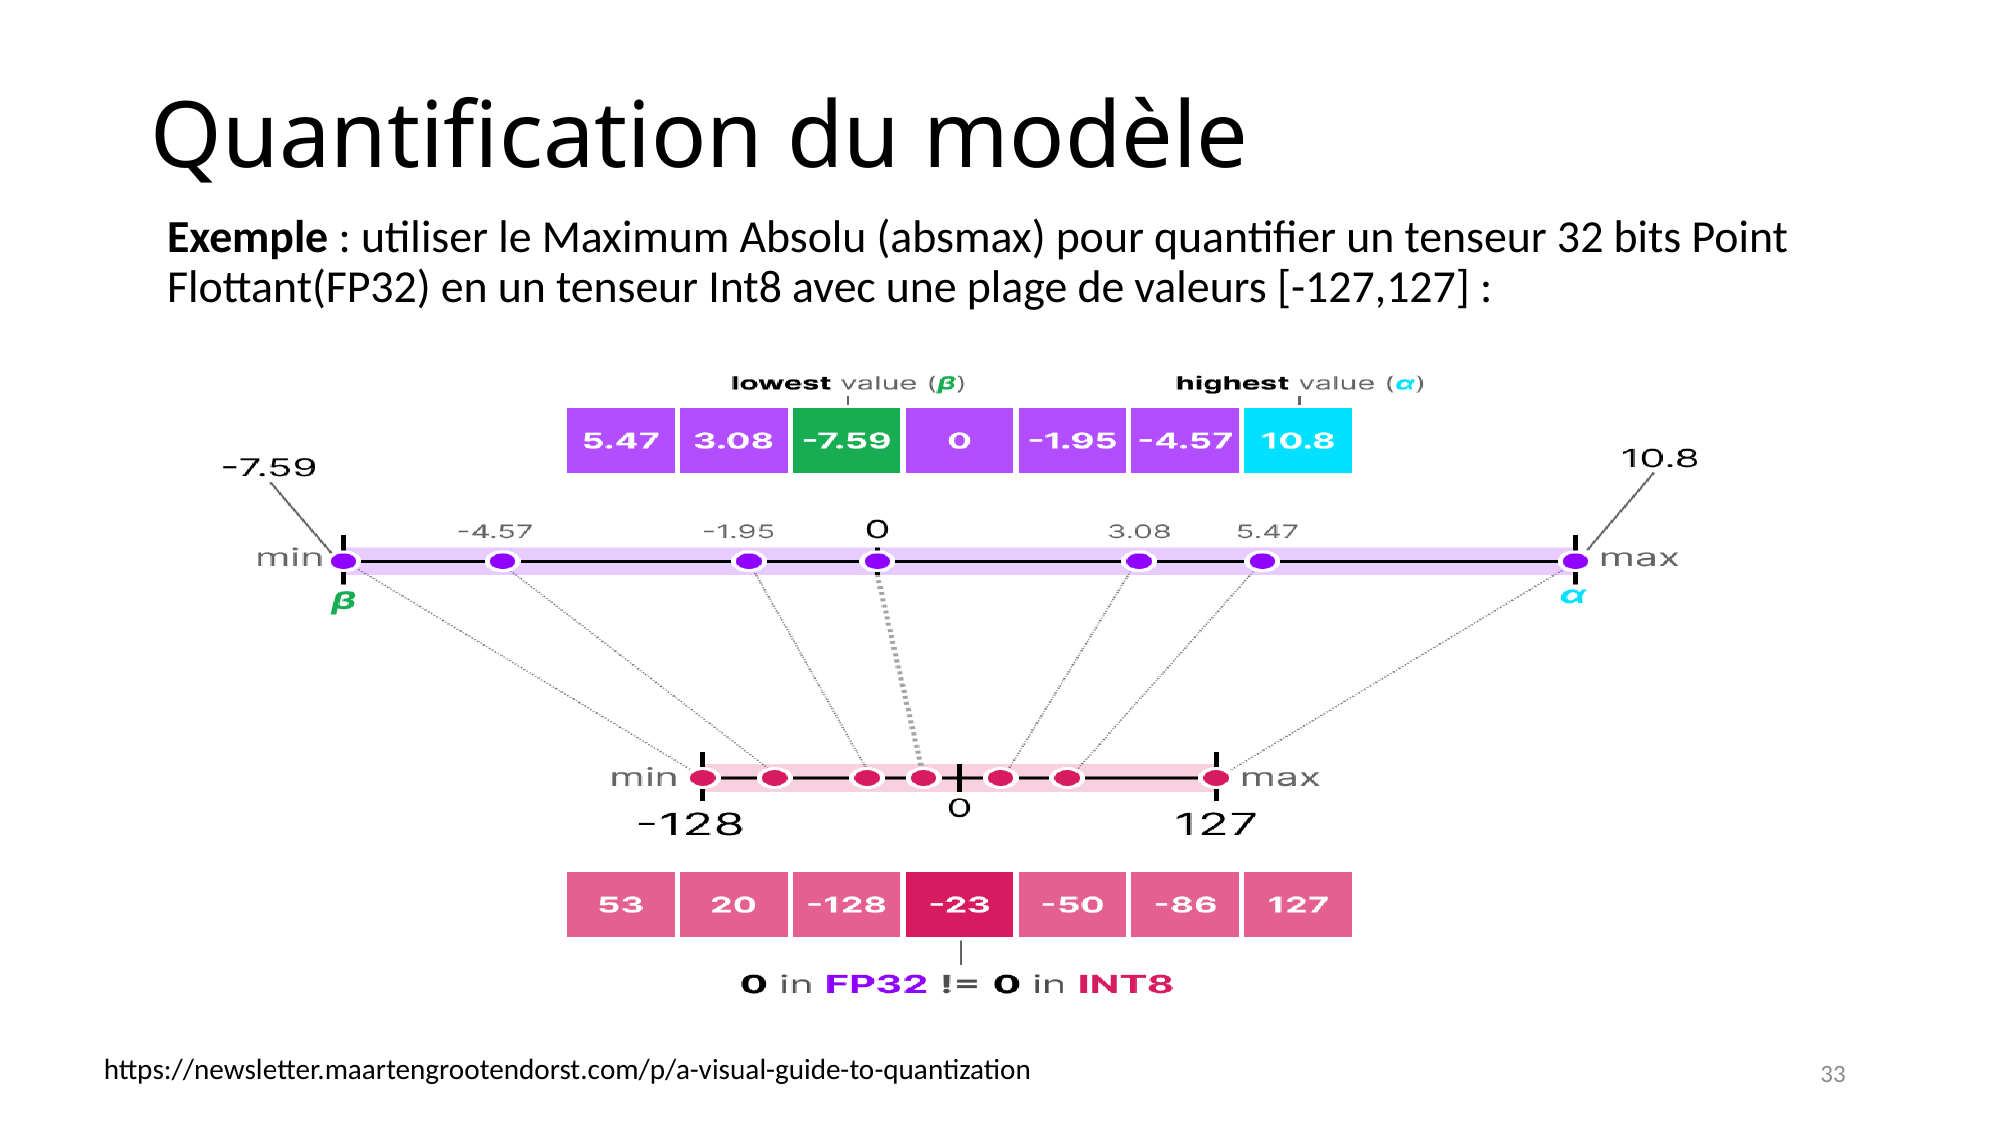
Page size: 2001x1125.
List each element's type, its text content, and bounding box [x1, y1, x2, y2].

slide_number 33 [1410, 1042, 1861, 1103]
text_box https://newsletter.maartengrootendorst.com/p/a-visual-guide-to-quantization [89, 1042, 1629, 1093]
list Exemple : utiliser le Maximum Absolu (absmax) pour quantifier un tenseur 32 bits Point Flottant(FP32) en un tenseur Int8 avec une plage de valeurs [-127,127] : [152, 205, 1988, 920]
title Quantification du modèle [135, 29, 1861, 247]
picture [208, 349, 1712, 1005]
